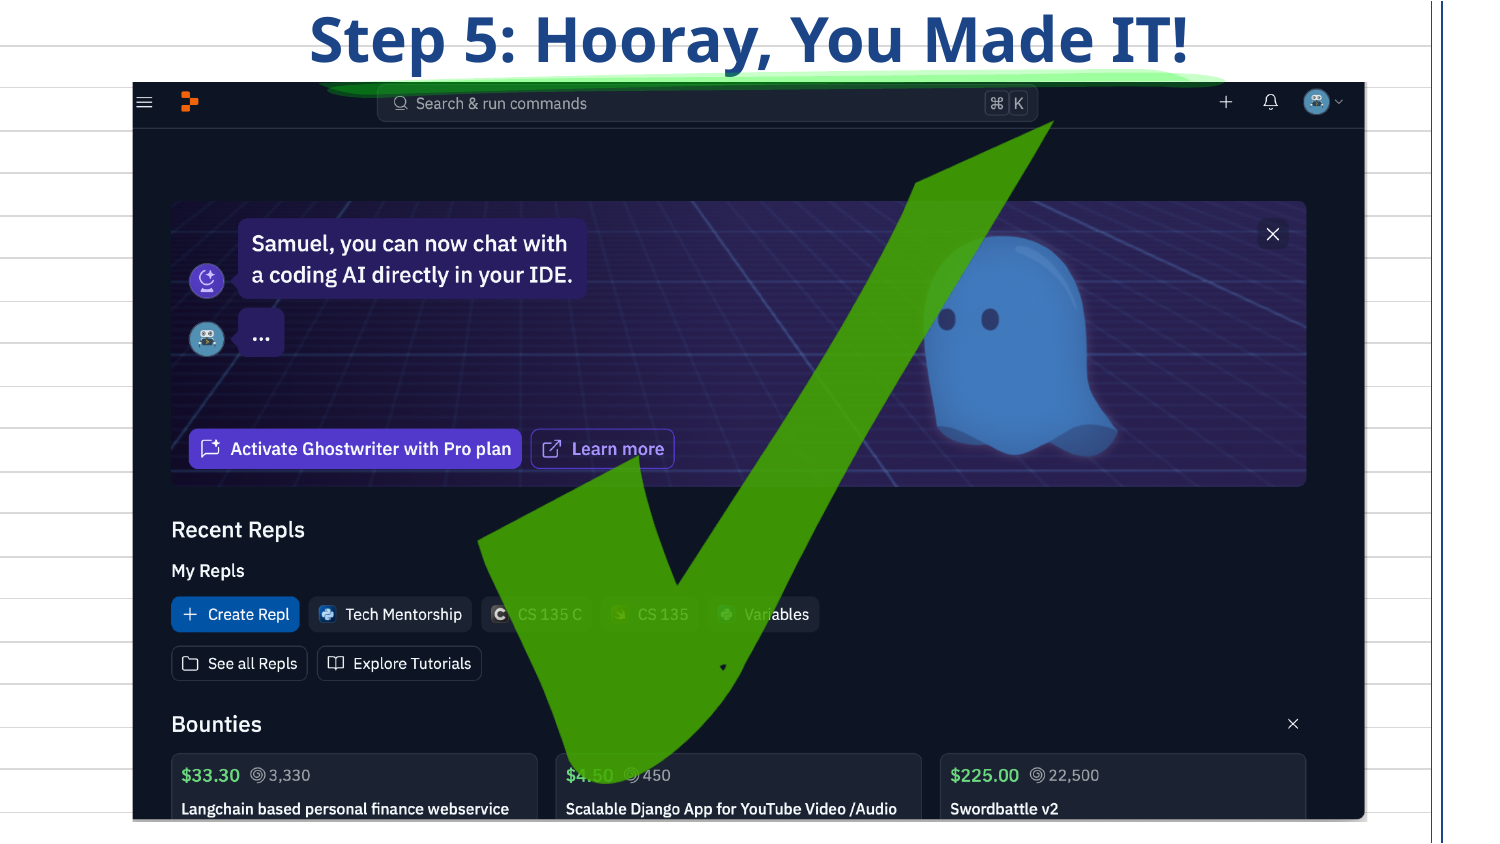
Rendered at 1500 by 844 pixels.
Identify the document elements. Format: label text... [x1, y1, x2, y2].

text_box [305, 68, 1228, 99]
title Step 5: Hooray, You Made IT! [118, 0, 1382, 59]
picture [132, 81, 1368, 822]
